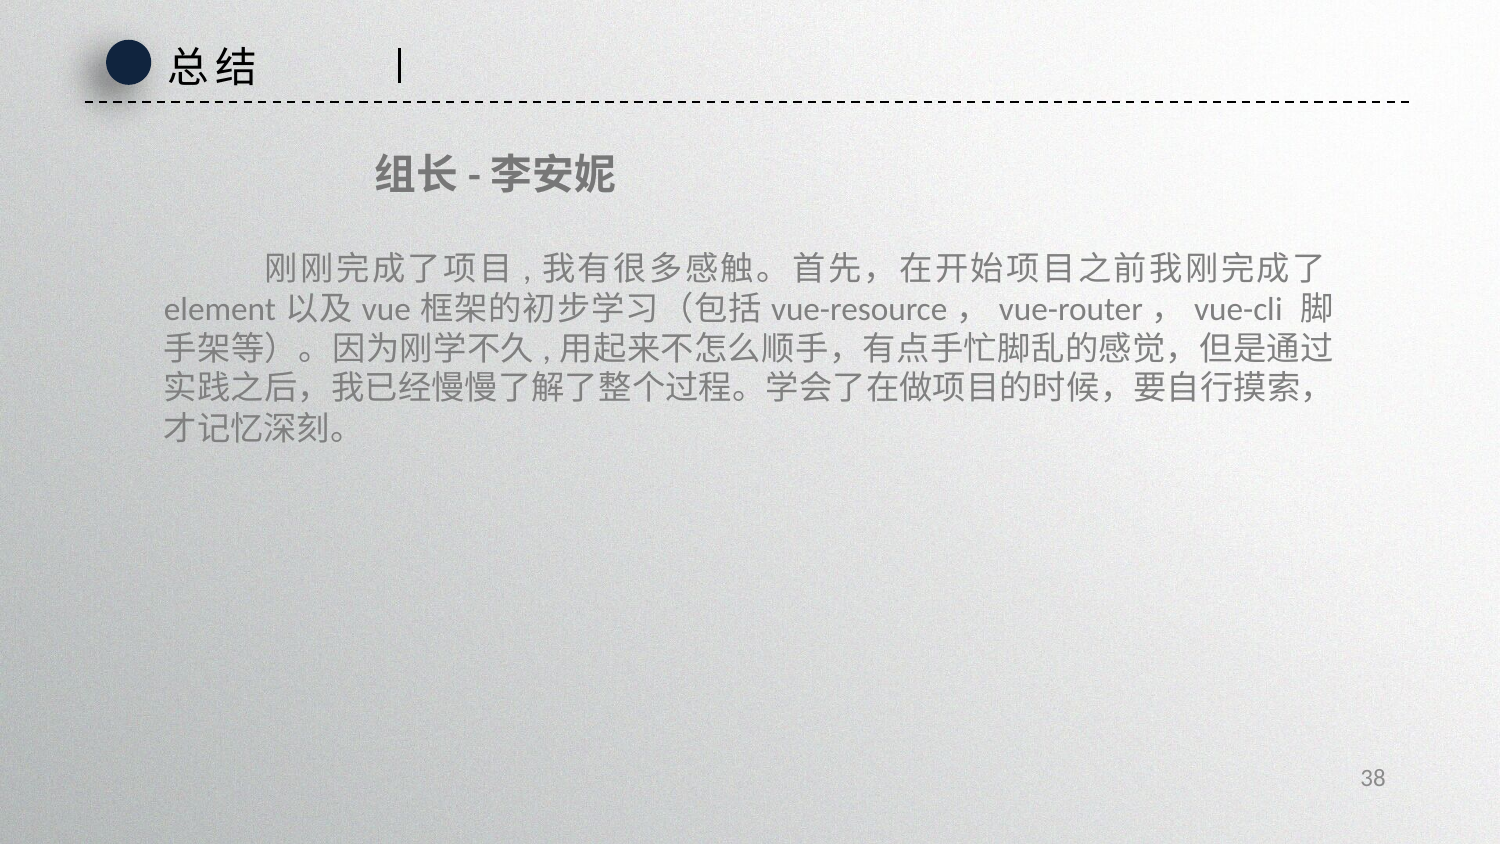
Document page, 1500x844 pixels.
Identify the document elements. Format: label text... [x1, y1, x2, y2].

text_box [104, 37, 152, 87]
text_box 刚刚完成了项目,我有很多感触。首先，在开始项目之前我刚完成了element以及vue框架的初步学习（包括vue-resource，vue-router，vue-cli 脚手架等）。因为刚学不久,用起来不怎么顺手，有点手忙脚乱的感觉，但是通过实践之后，我已经慢慢了解了整个过程。学会了在做项目的时候，要自行摸索，才记忆深刻。 [149, 239, 1349, 454]
slide_number 38 [1339, 753, 1401, 799]
picture [0, 0, 1500, 844]
text_box 总结 [152, 33, 273, 99]
text_box 组长-李安妮 [276, 146, 715, 207]
